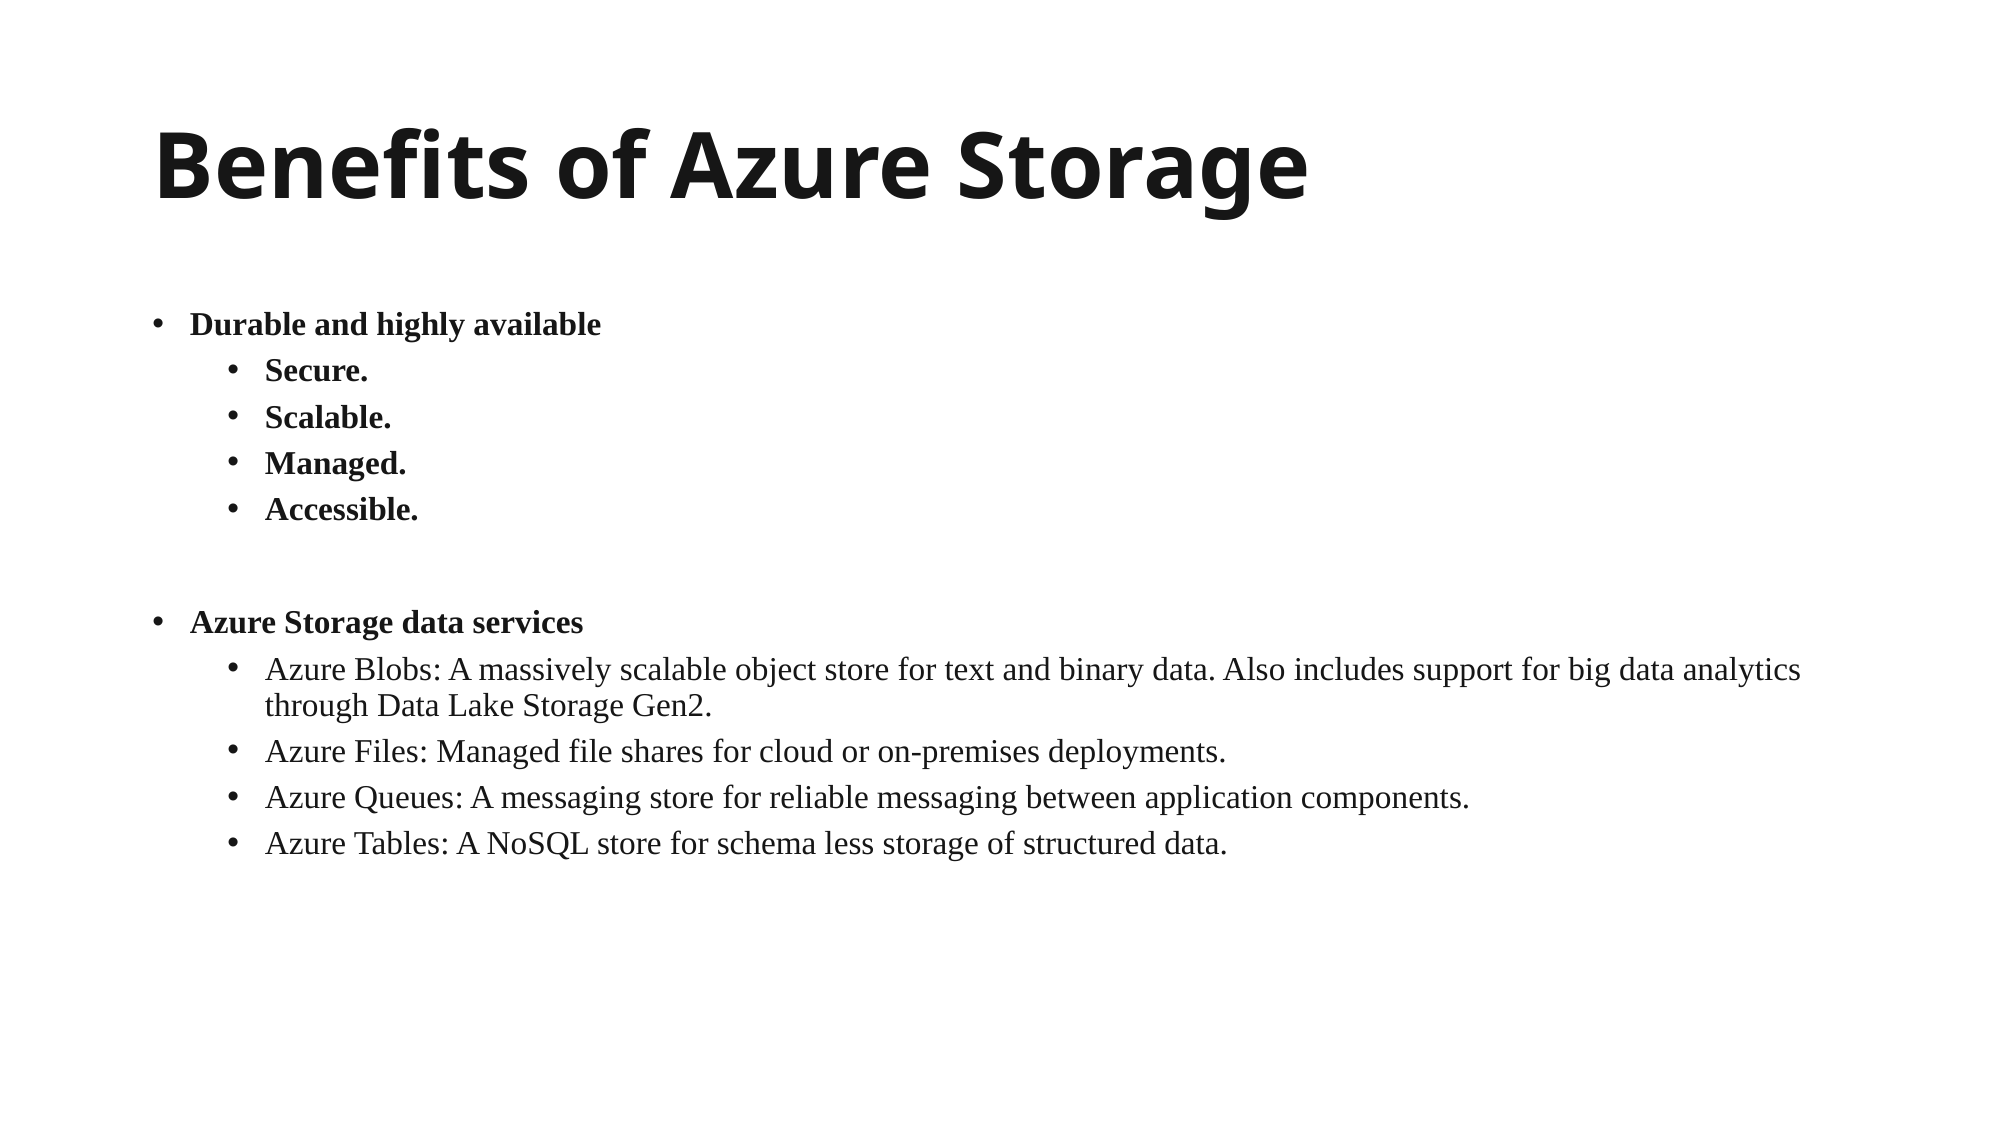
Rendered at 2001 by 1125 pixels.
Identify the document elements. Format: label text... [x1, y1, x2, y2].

list Durable and highly available Secure. Scalable. Managed. Accessible. Azure Storage data services Azure Blobs: A massively scalable object store for text and binary data. Also includes support for big data analytics through Data Lake Storage Gen2. Azure Files: Managed file shares for cloud or on-premises deployments. Azure Queues: A messaging store for reliable messaging between application components. Azure Tables: A NoSQL store for schema less storage of structured data. [137, 299, 1863, 1014]
title Benefits of Azure Storage [137, 59, 1863, 278]
